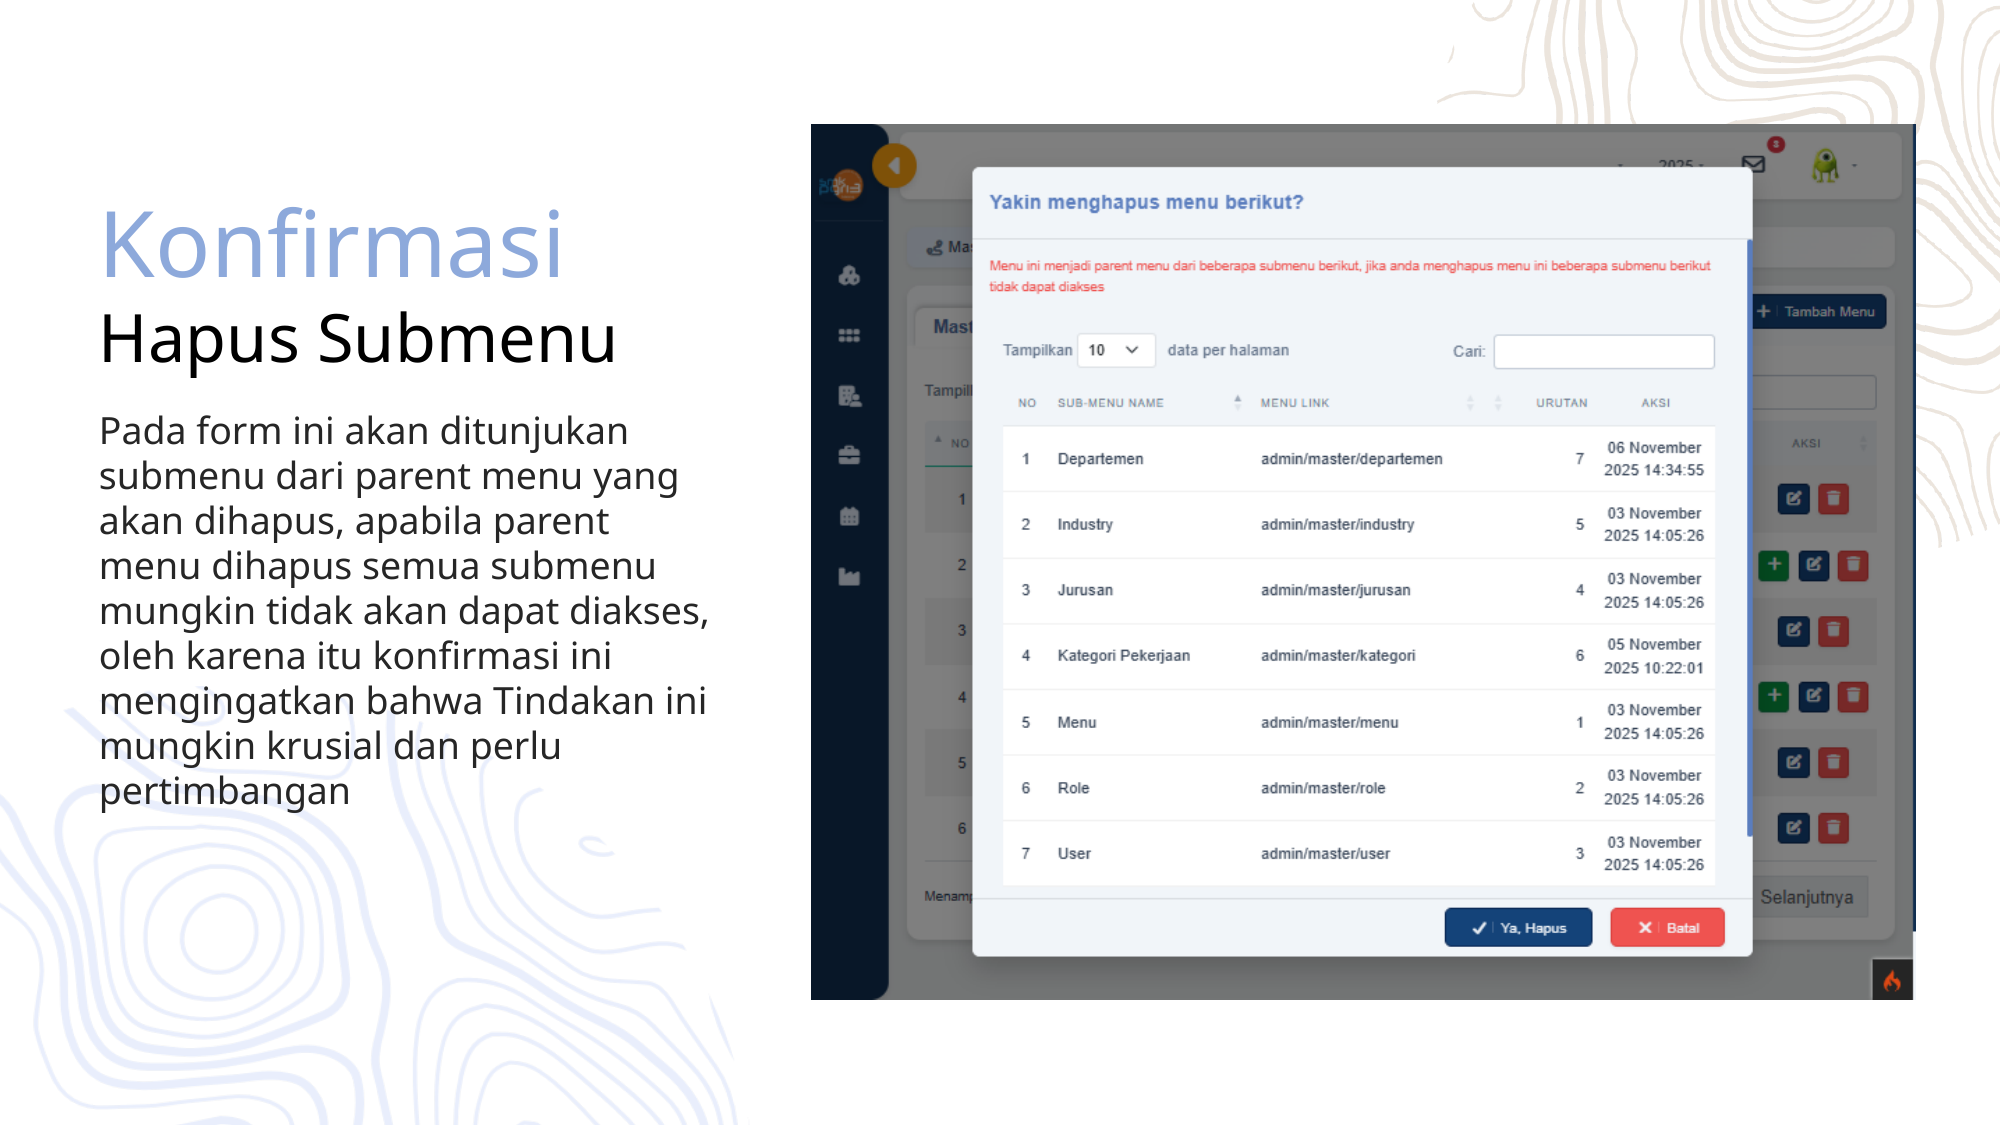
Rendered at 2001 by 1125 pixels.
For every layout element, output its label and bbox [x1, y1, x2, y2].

picture [810, 124, 1917, 1001]
text_box [1430, 0, 2000, 563]
text_box [0, 686, 758, 1125]
text_box [83, 177, 758, 824]
